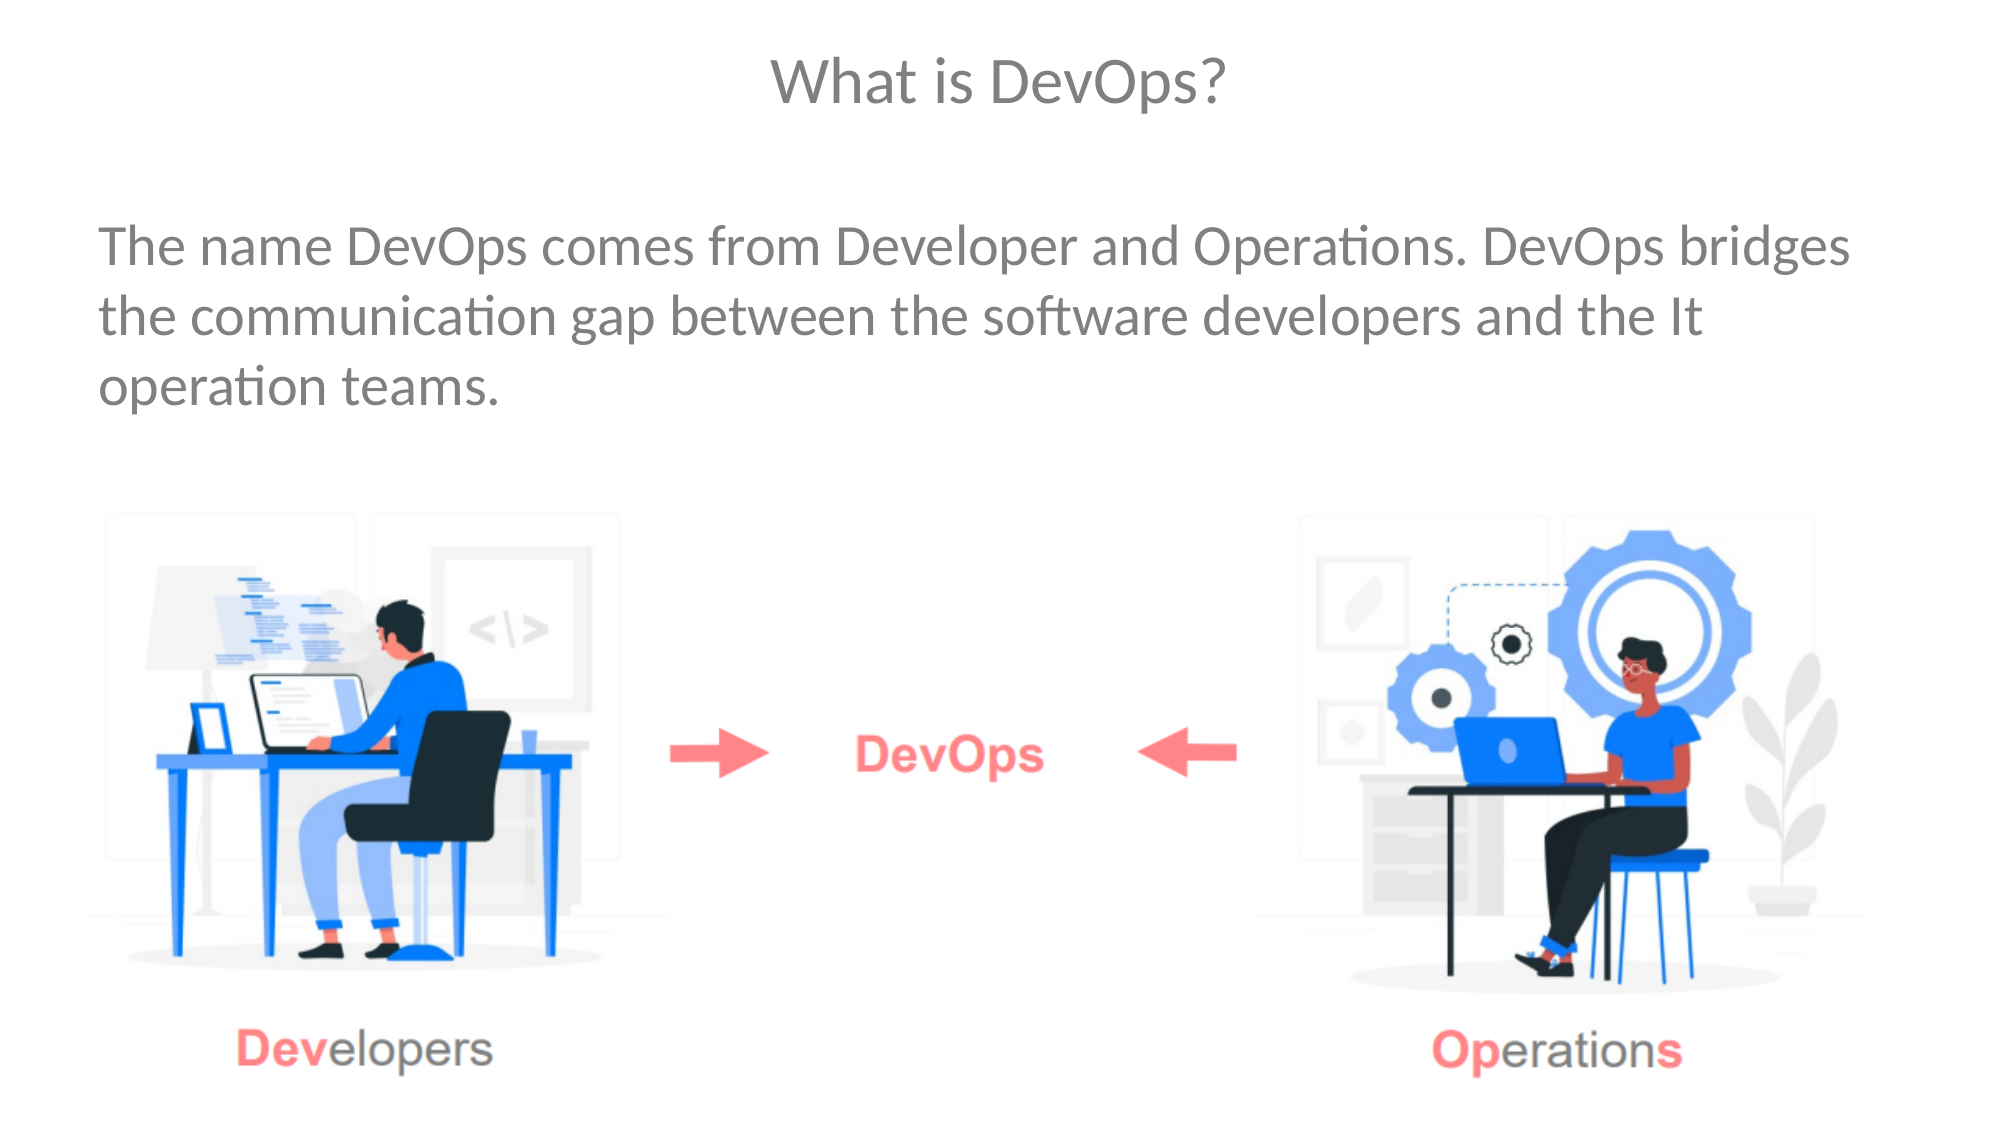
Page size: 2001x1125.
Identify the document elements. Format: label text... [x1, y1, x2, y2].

text_box The name DevOps comes from Developer and Operations. DevOps bridges the communication gap between the software developers and the It operation teams. [83, 200, 1917, 425]
picture [83, 456, 1917, 1105]
text_box What is DevOps? [0, 29, 2000, 125]
